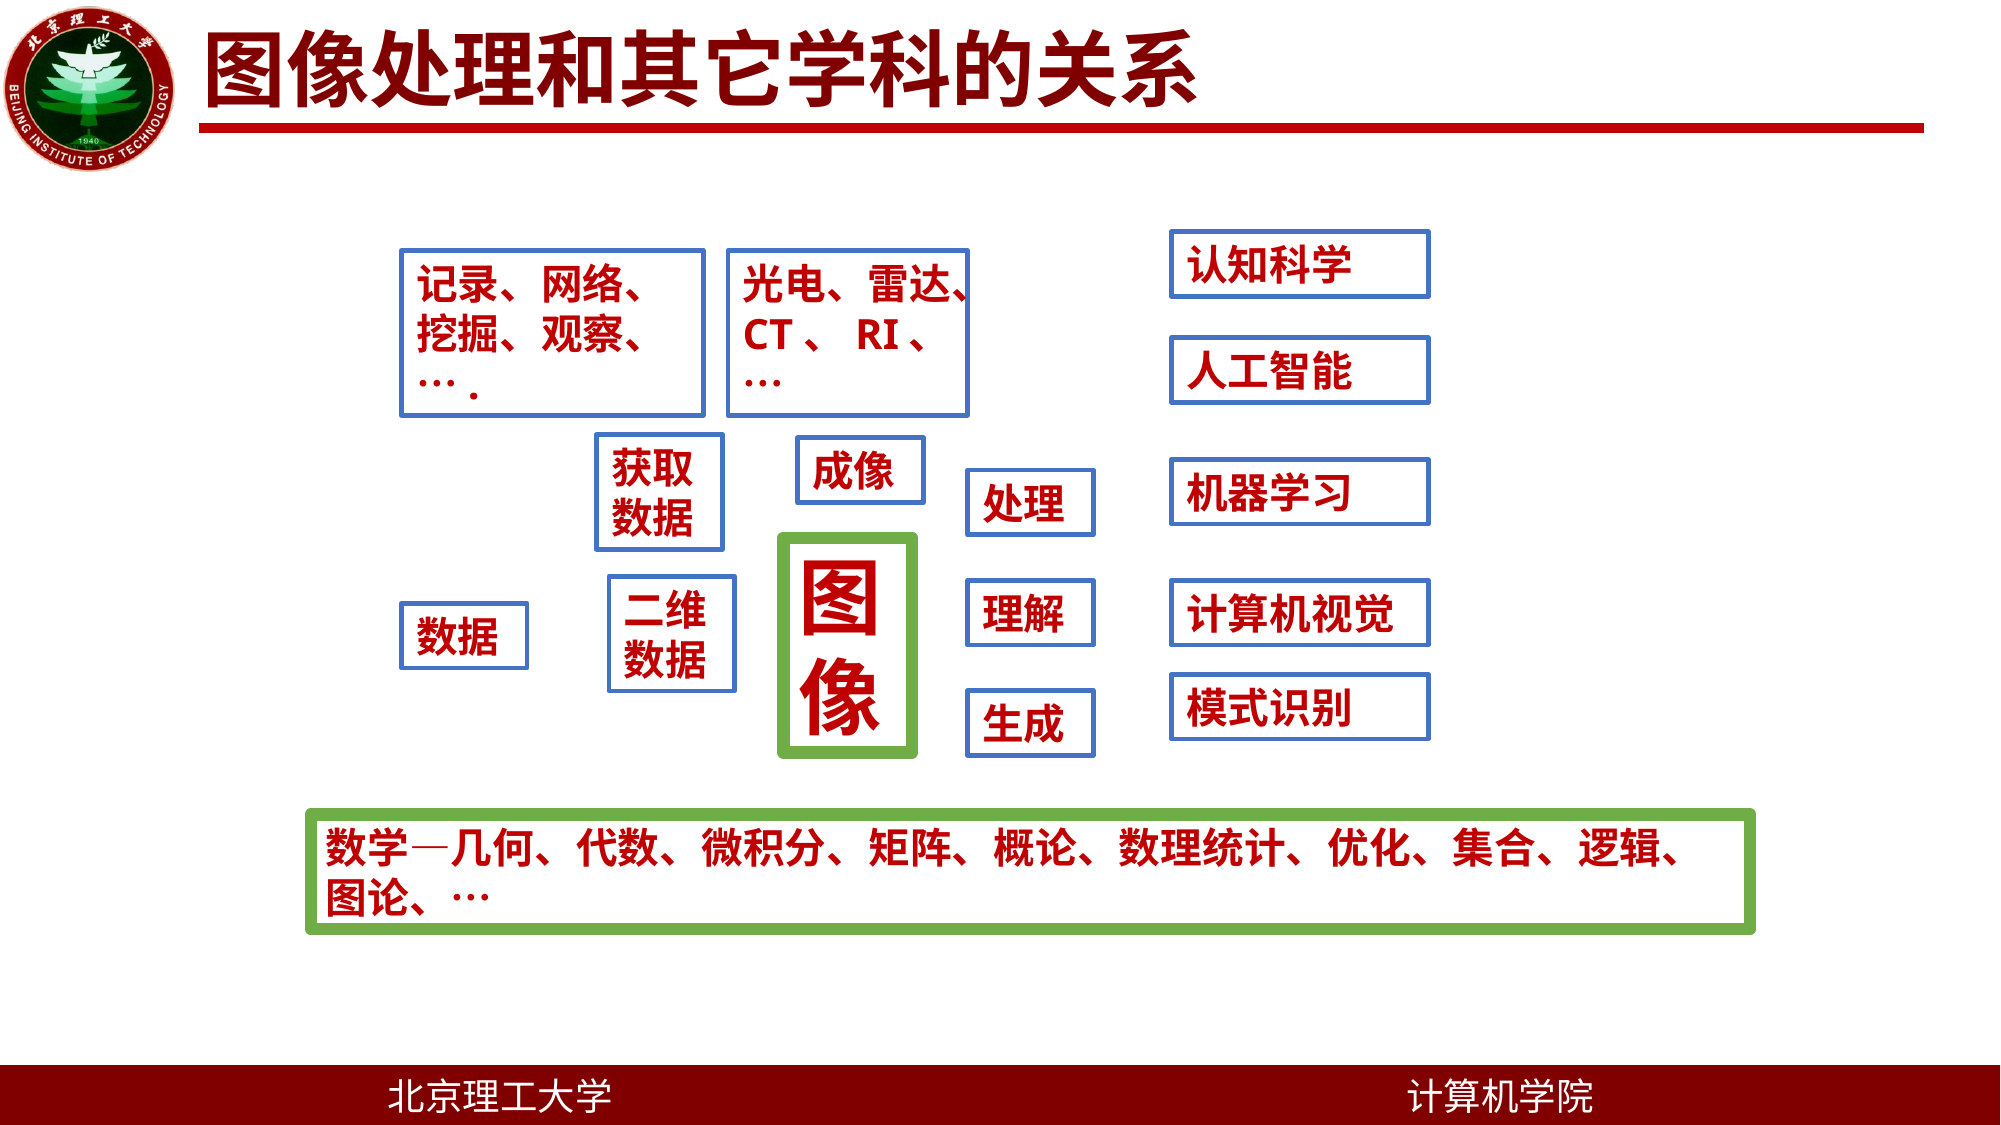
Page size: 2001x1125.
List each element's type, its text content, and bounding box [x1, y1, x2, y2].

picture [0, 0, 178, 178]
text_box 图像处理和其它学科的关系 [187, 21, 1526, 165]
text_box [310, 231, 1751, 931]
